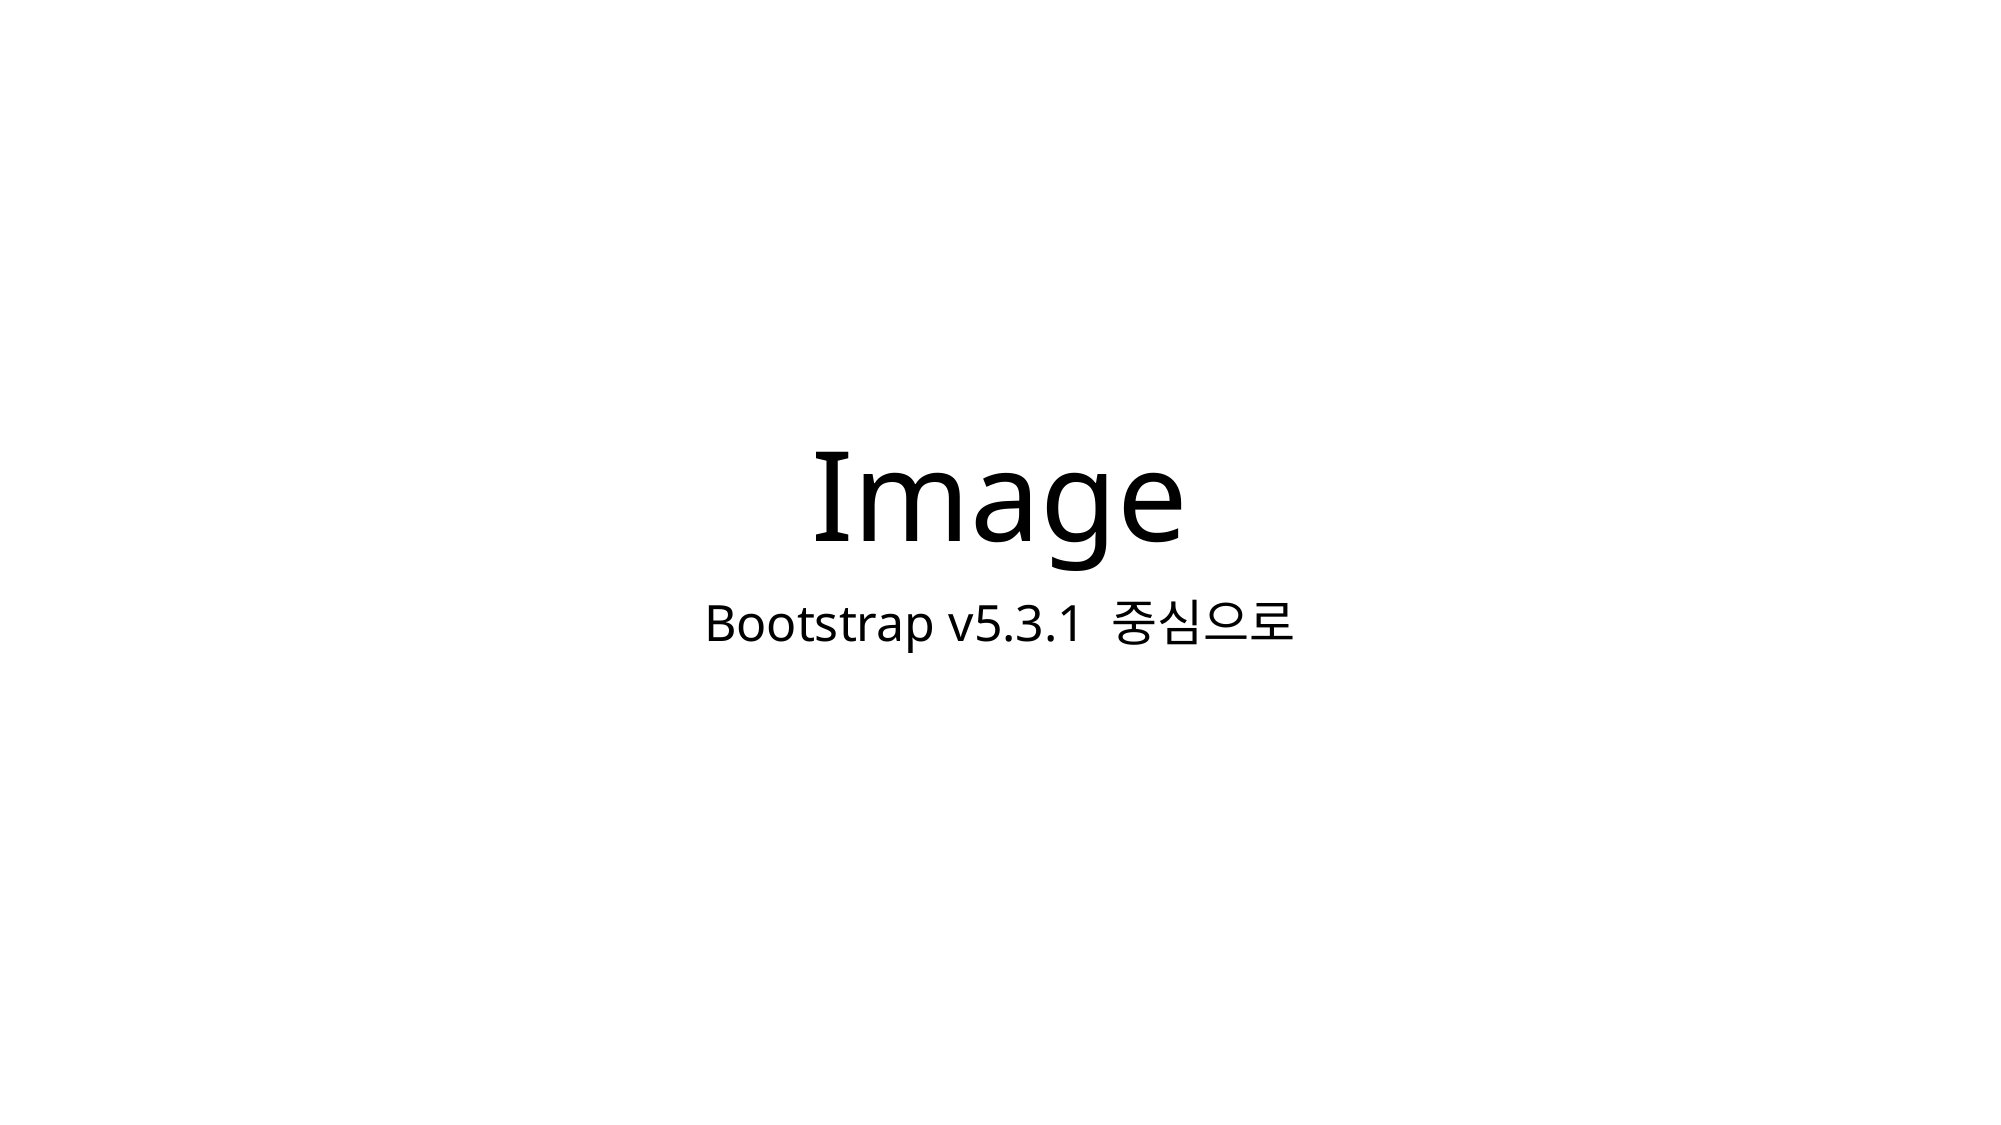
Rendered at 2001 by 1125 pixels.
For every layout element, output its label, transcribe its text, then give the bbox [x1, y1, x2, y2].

subtitle Bootstrap v5.3.1 중심으로 [249, 590, 1750, 863]
title Image [249, 184, 1750, 576]
